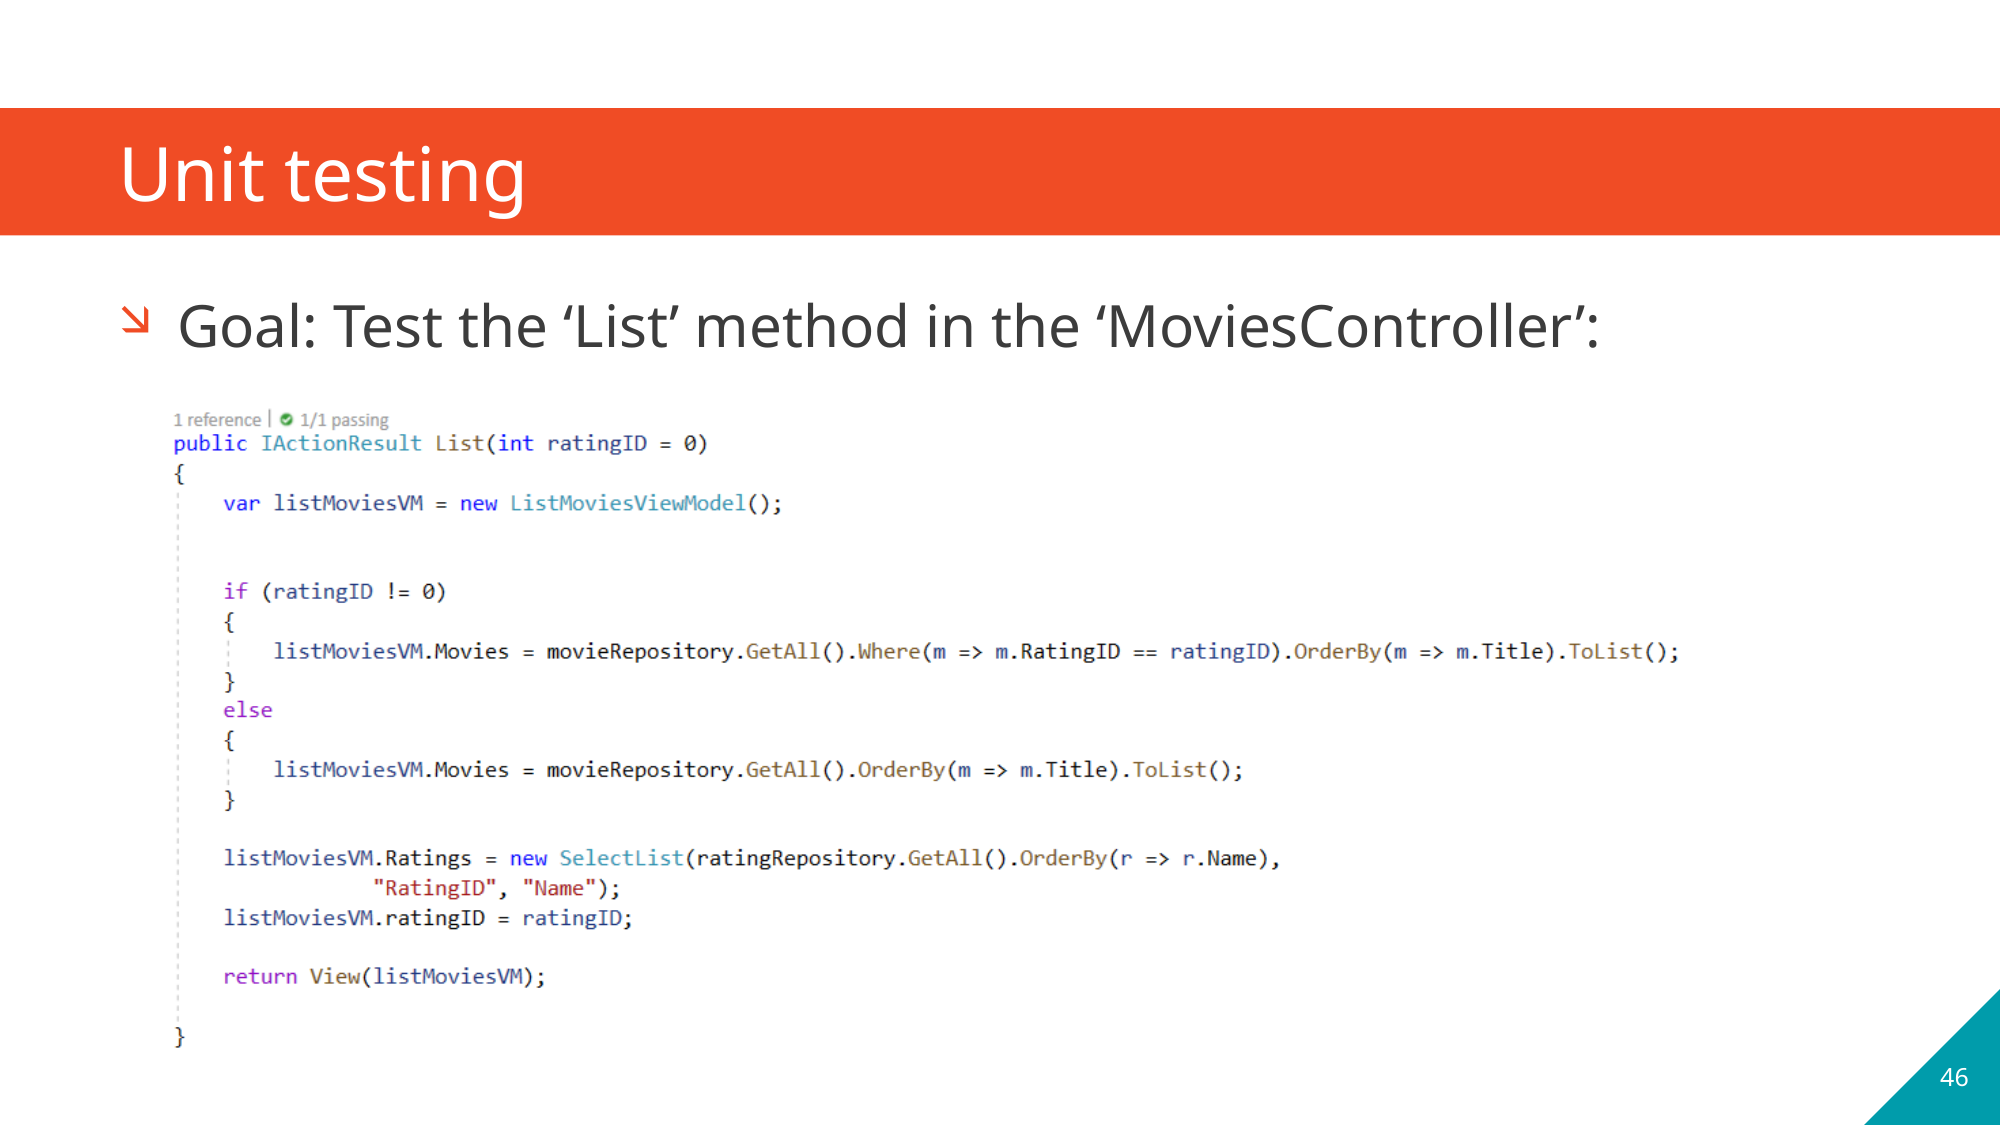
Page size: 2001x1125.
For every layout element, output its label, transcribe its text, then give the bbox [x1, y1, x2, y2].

title Unit testing [0, 108, 2000, 236]
picture [160, 399, 1698, 1060]
slide_number 46 [1862, 987, 2000, 1125]
list Goal: Test the ‘List’ method in the ‘MoviesController’: [0, 237, 2000, 1040]
